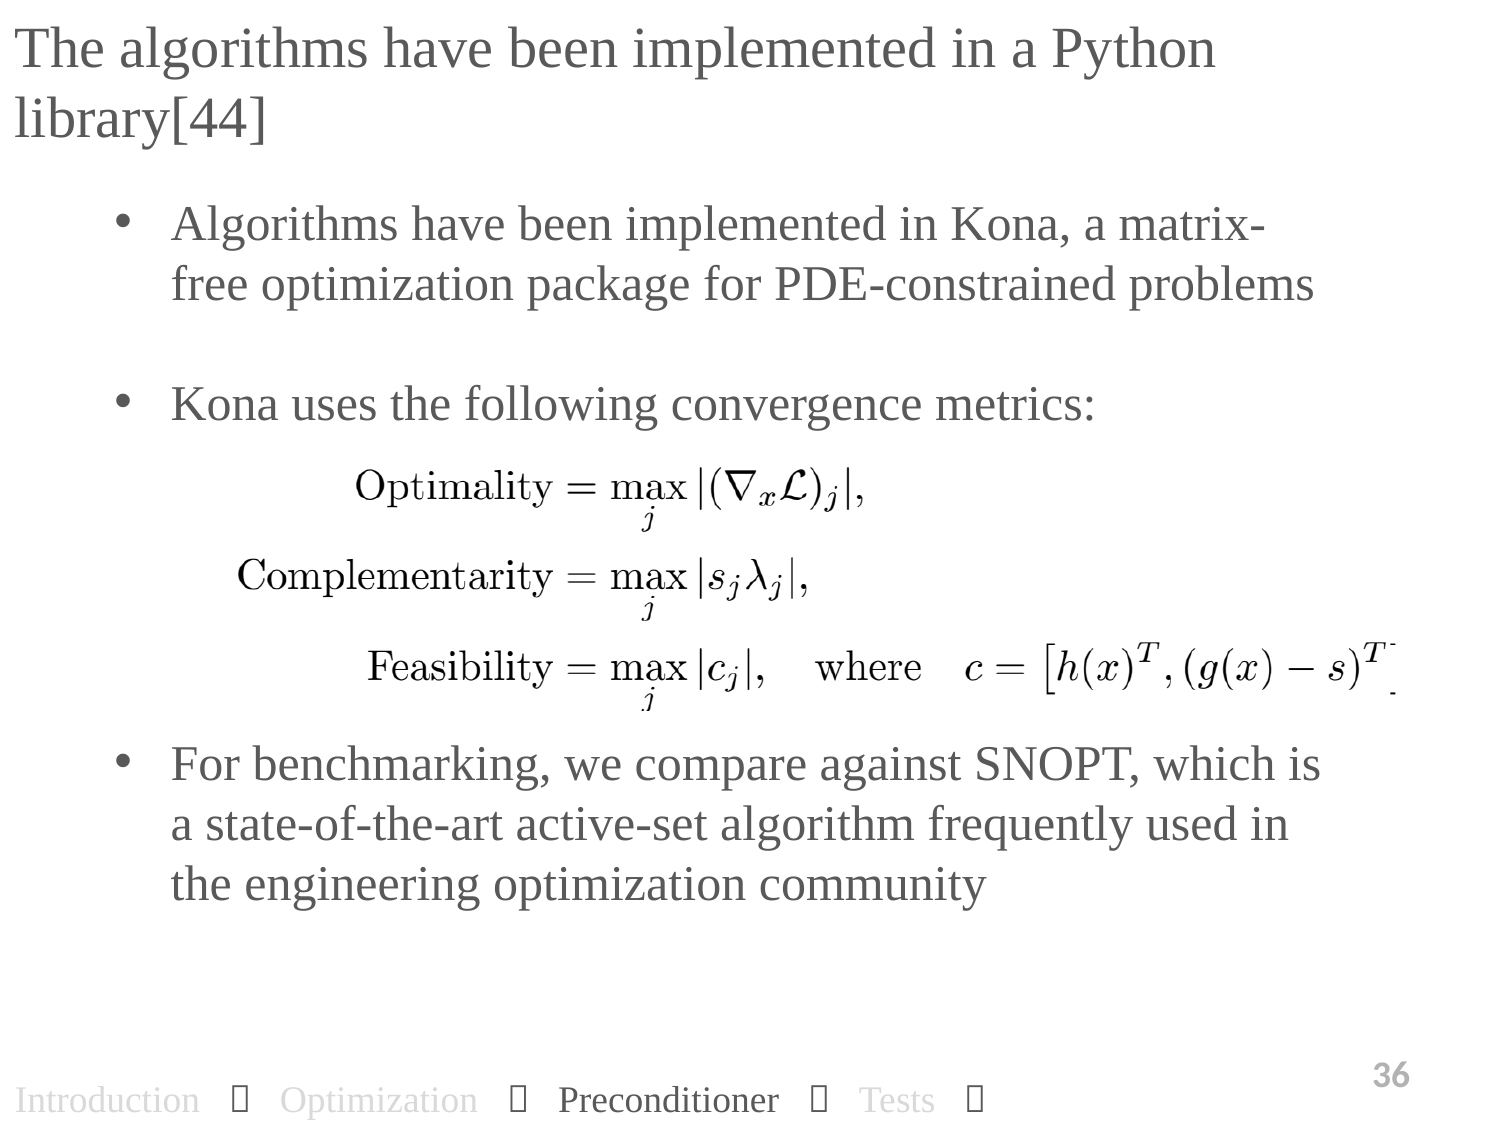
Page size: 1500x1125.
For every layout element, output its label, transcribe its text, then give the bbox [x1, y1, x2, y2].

slide_number 36 [1074, 1042, 1425, 1103]
text_box Introduction  Optimization  Preconditioner  Tests  Summary [0, 1045, 1171, 1125]
text_box The algorithms have been implemented in a Python library[44] [0, 2, 1459, 157]
picture [237, 467, 1396, 711]
text_box Algorithms have been implemented in Kona, a matrix-free optimization package for PDE-constrained problems Kona uses the following convergence metrics: For benchmarking, we compare against SNOPT, which is a state-of-the-art active-set algorithm frequently used in the engineering optimization community [99, 183, 1356, 918]
